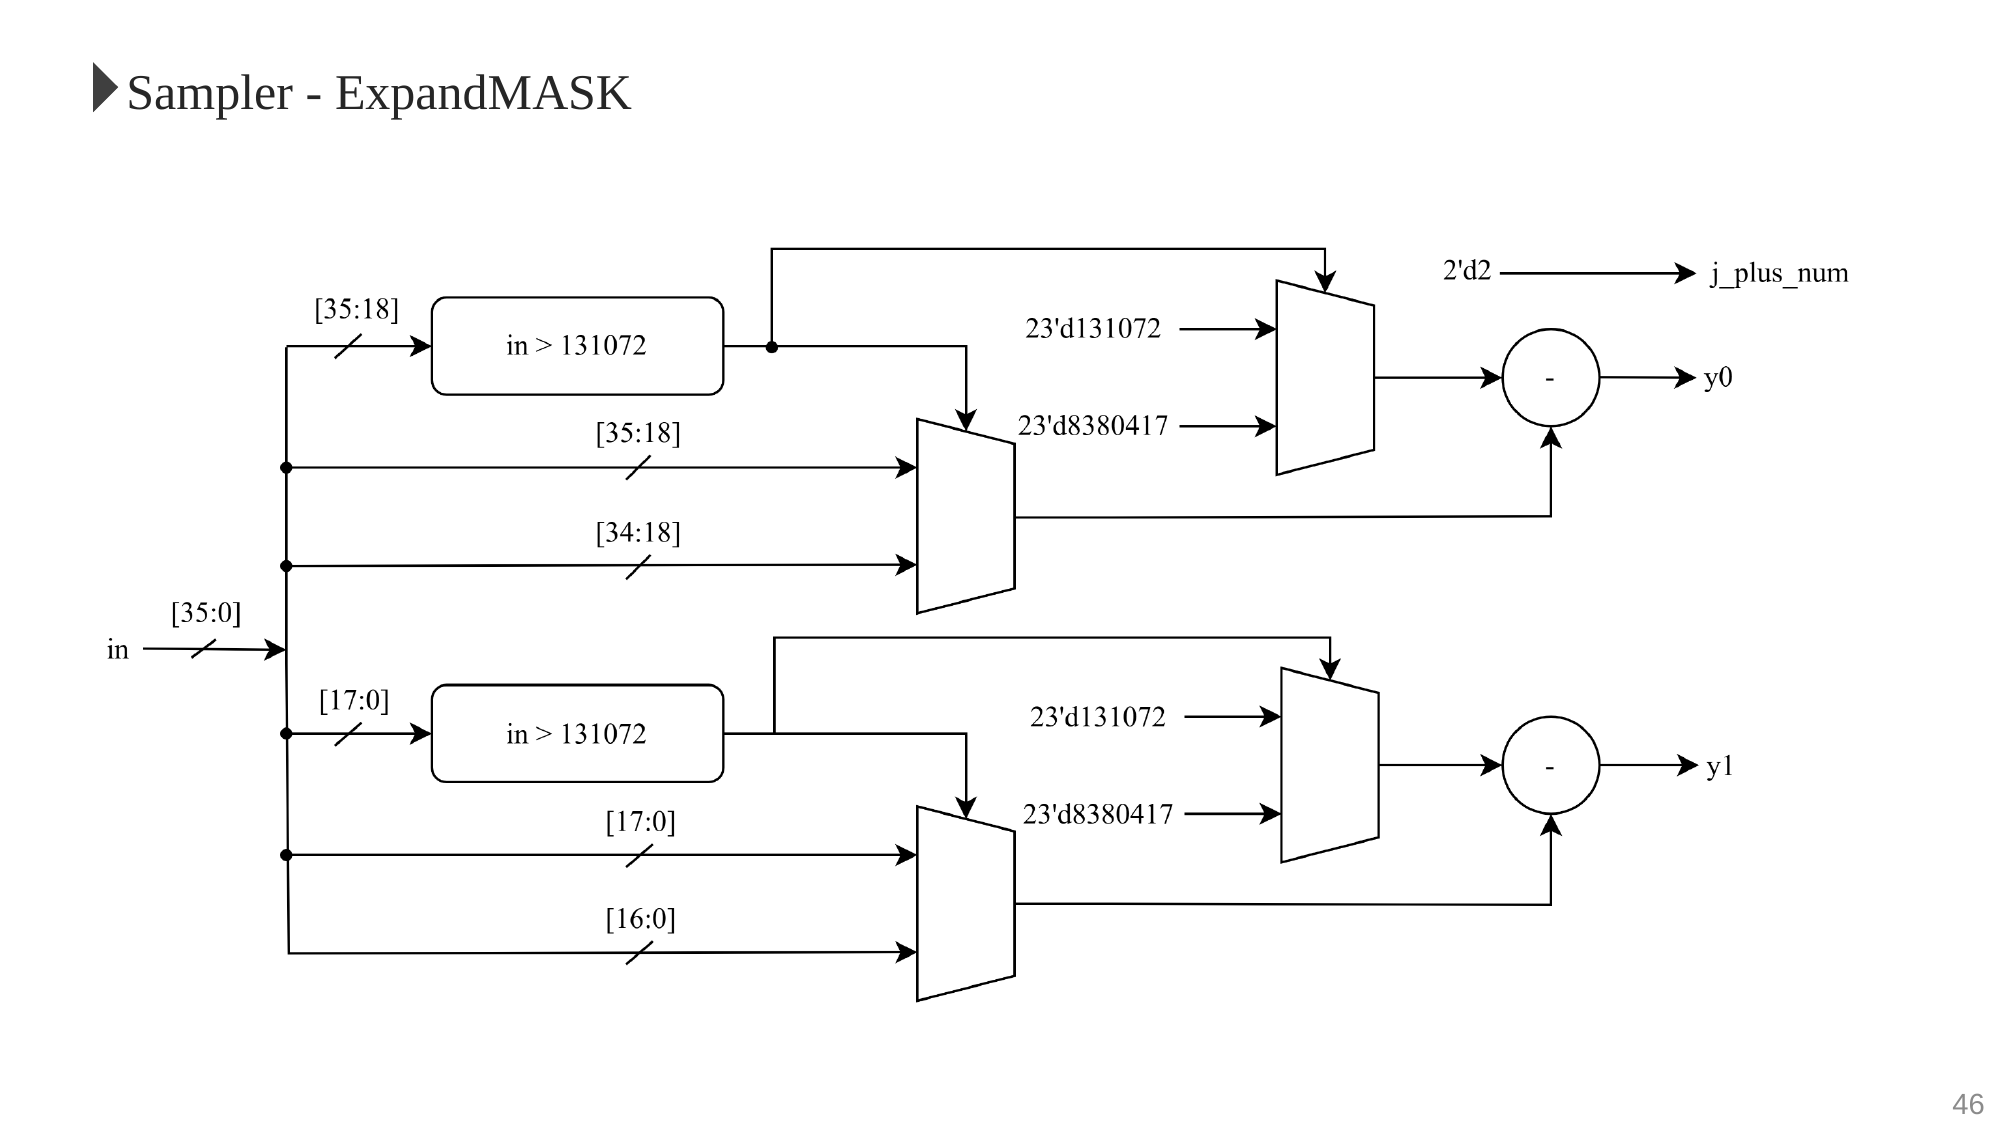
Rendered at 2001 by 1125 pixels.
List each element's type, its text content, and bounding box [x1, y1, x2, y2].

picture [93, 215, 1865, 1028]
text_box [93, 52, 650, 129]
slide_number 46 [1550, 1072, 2000, 1125]
